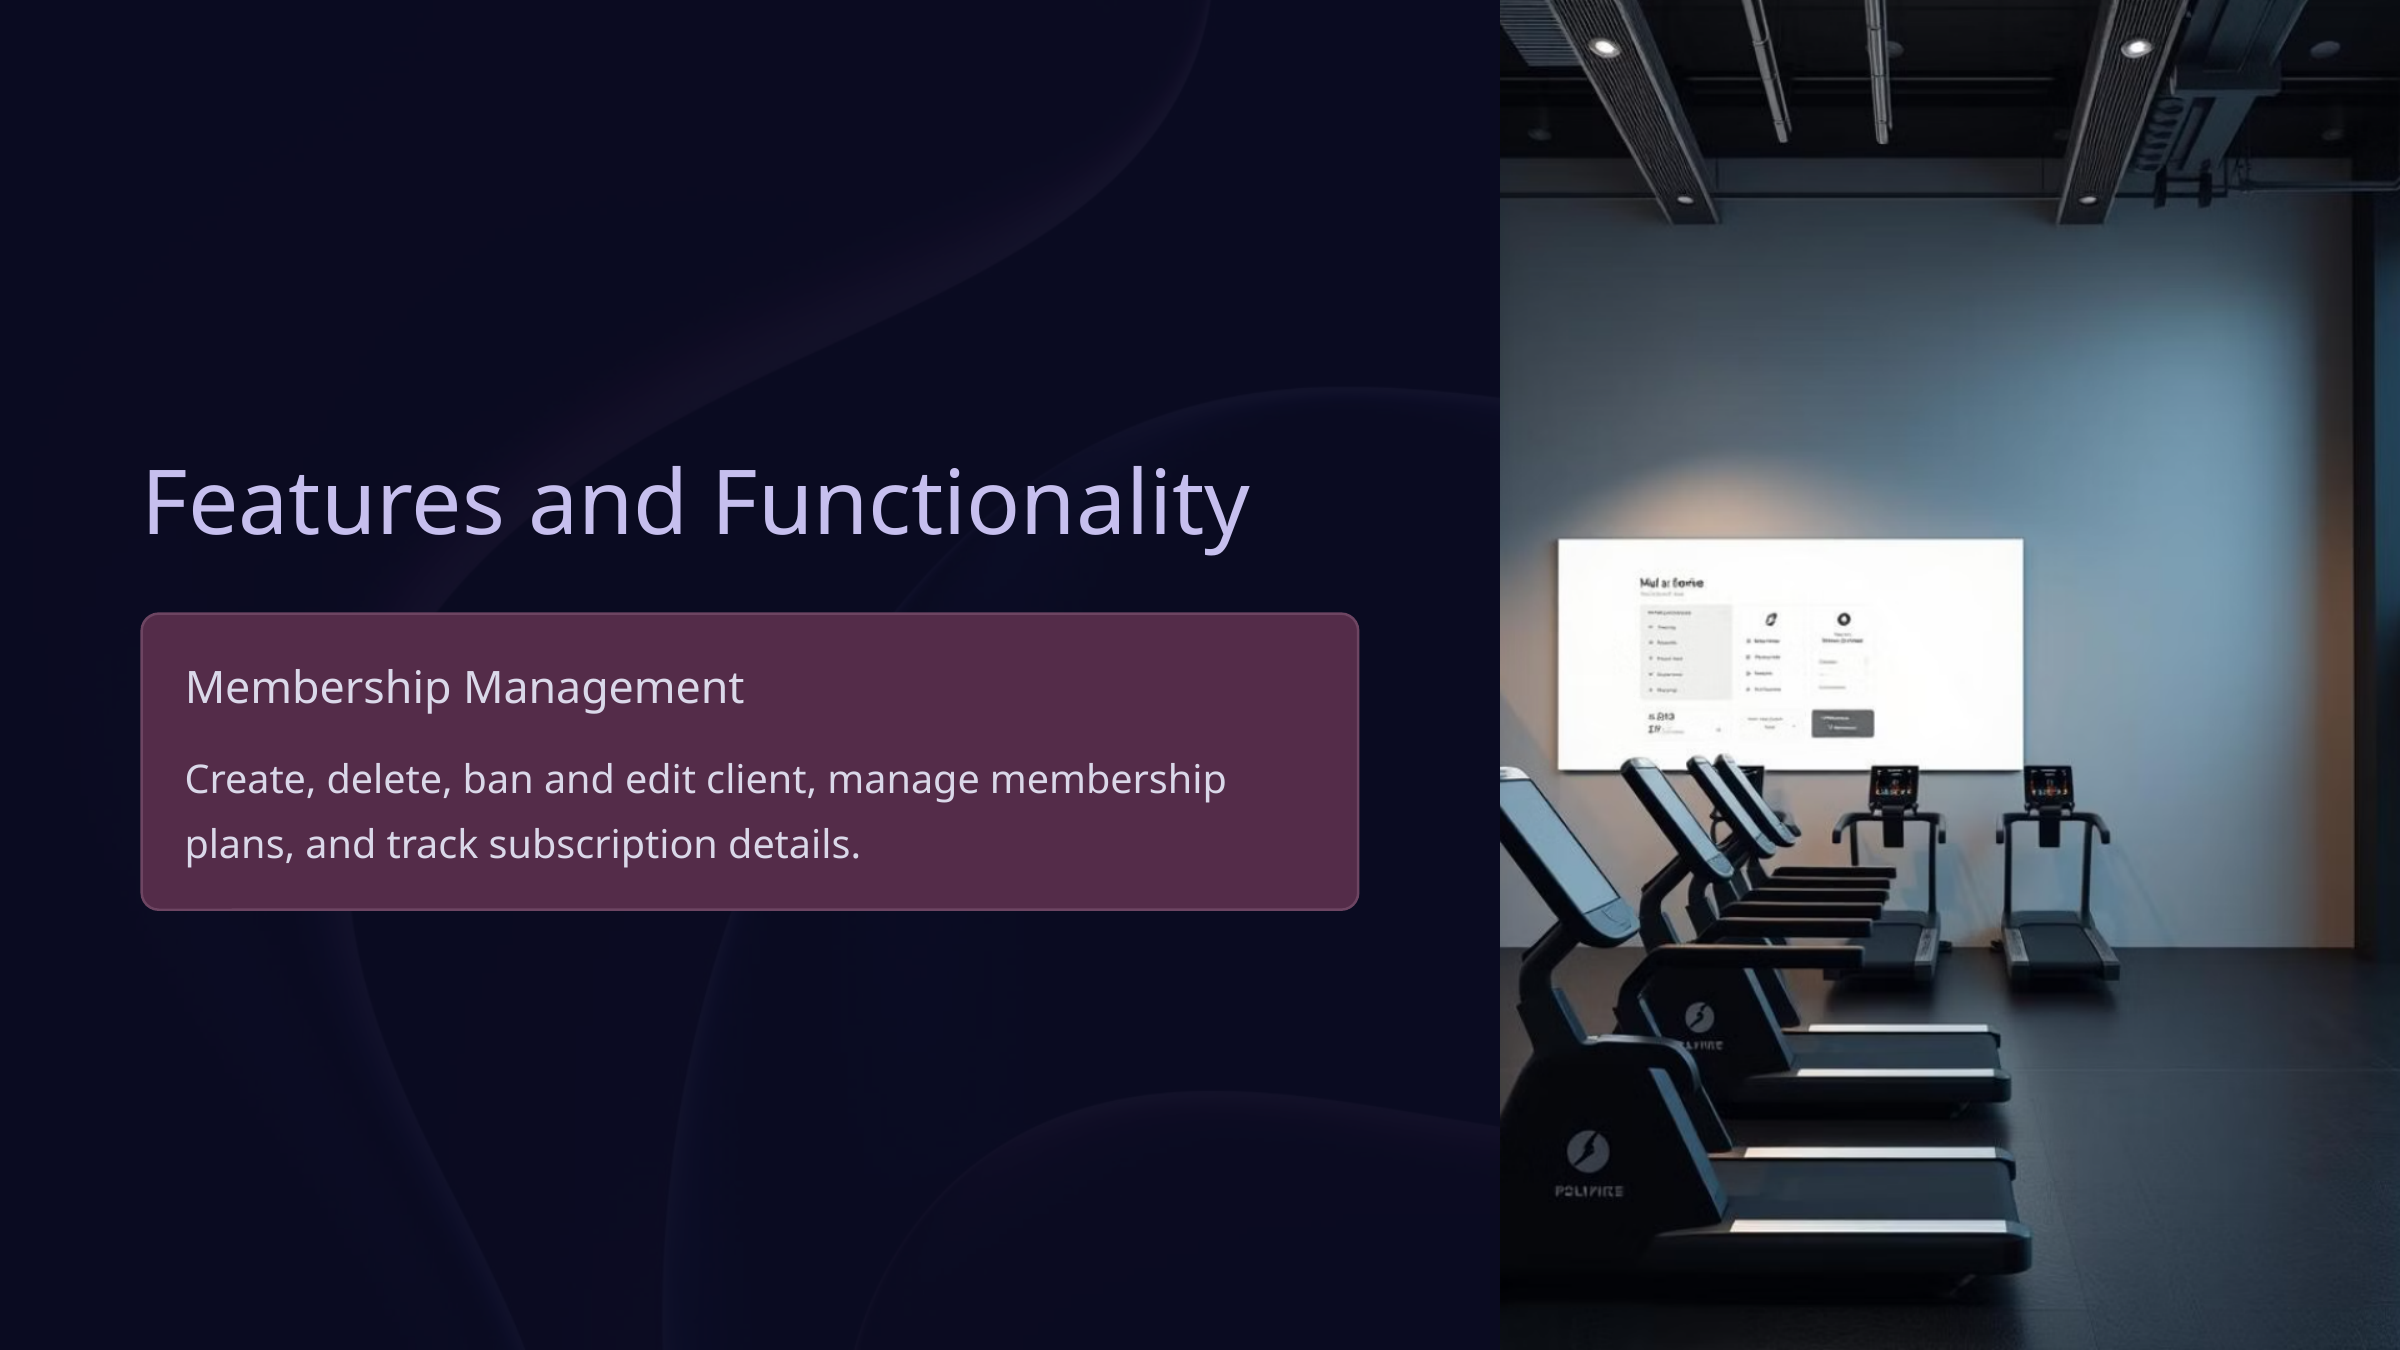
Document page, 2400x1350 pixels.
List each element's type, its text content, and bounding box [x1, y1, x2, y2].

text_box Membership Management [184, 656, 757, 713]
text_box [141, 613, 1359, 910]
picture [1499, 0, 2400, 1350]
text_box Create, delete, ban and edit client, manage membership plans, and track subscription details. [184, 737, 1316, 867]
text_box Features and Functionality [141, 440, 1299, 553]
